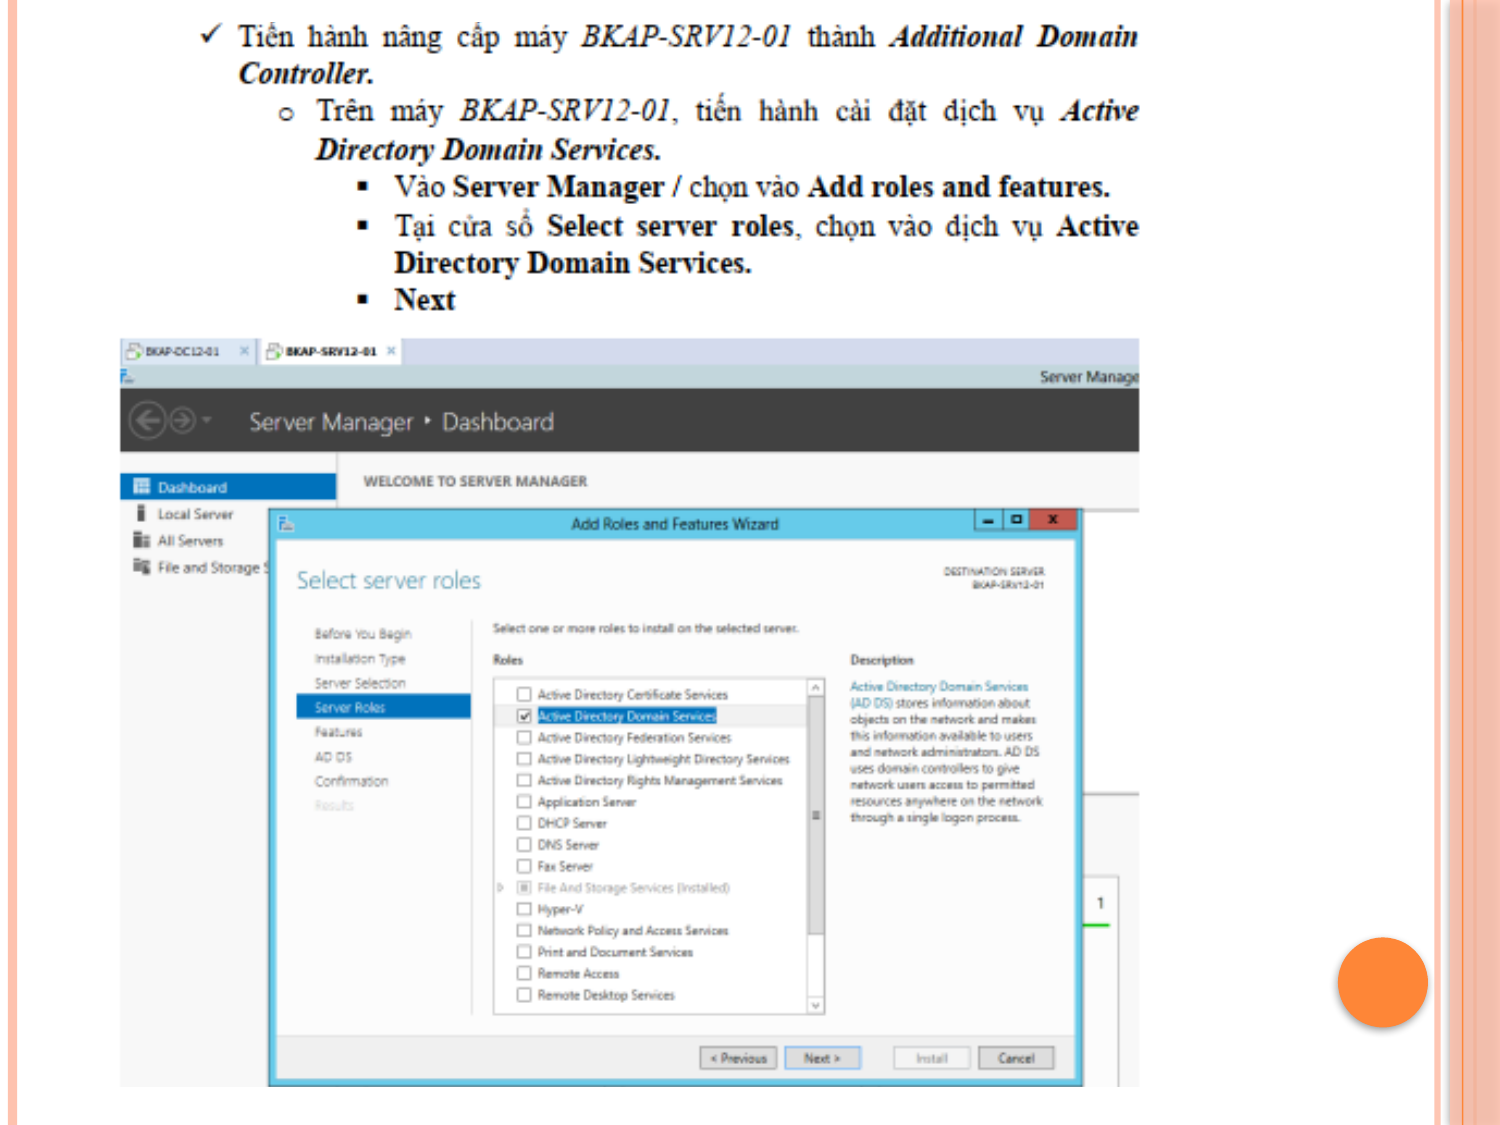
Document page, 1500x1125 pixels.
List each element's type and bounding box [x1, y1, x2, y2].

picture [113, 22, 1175, 1087]
